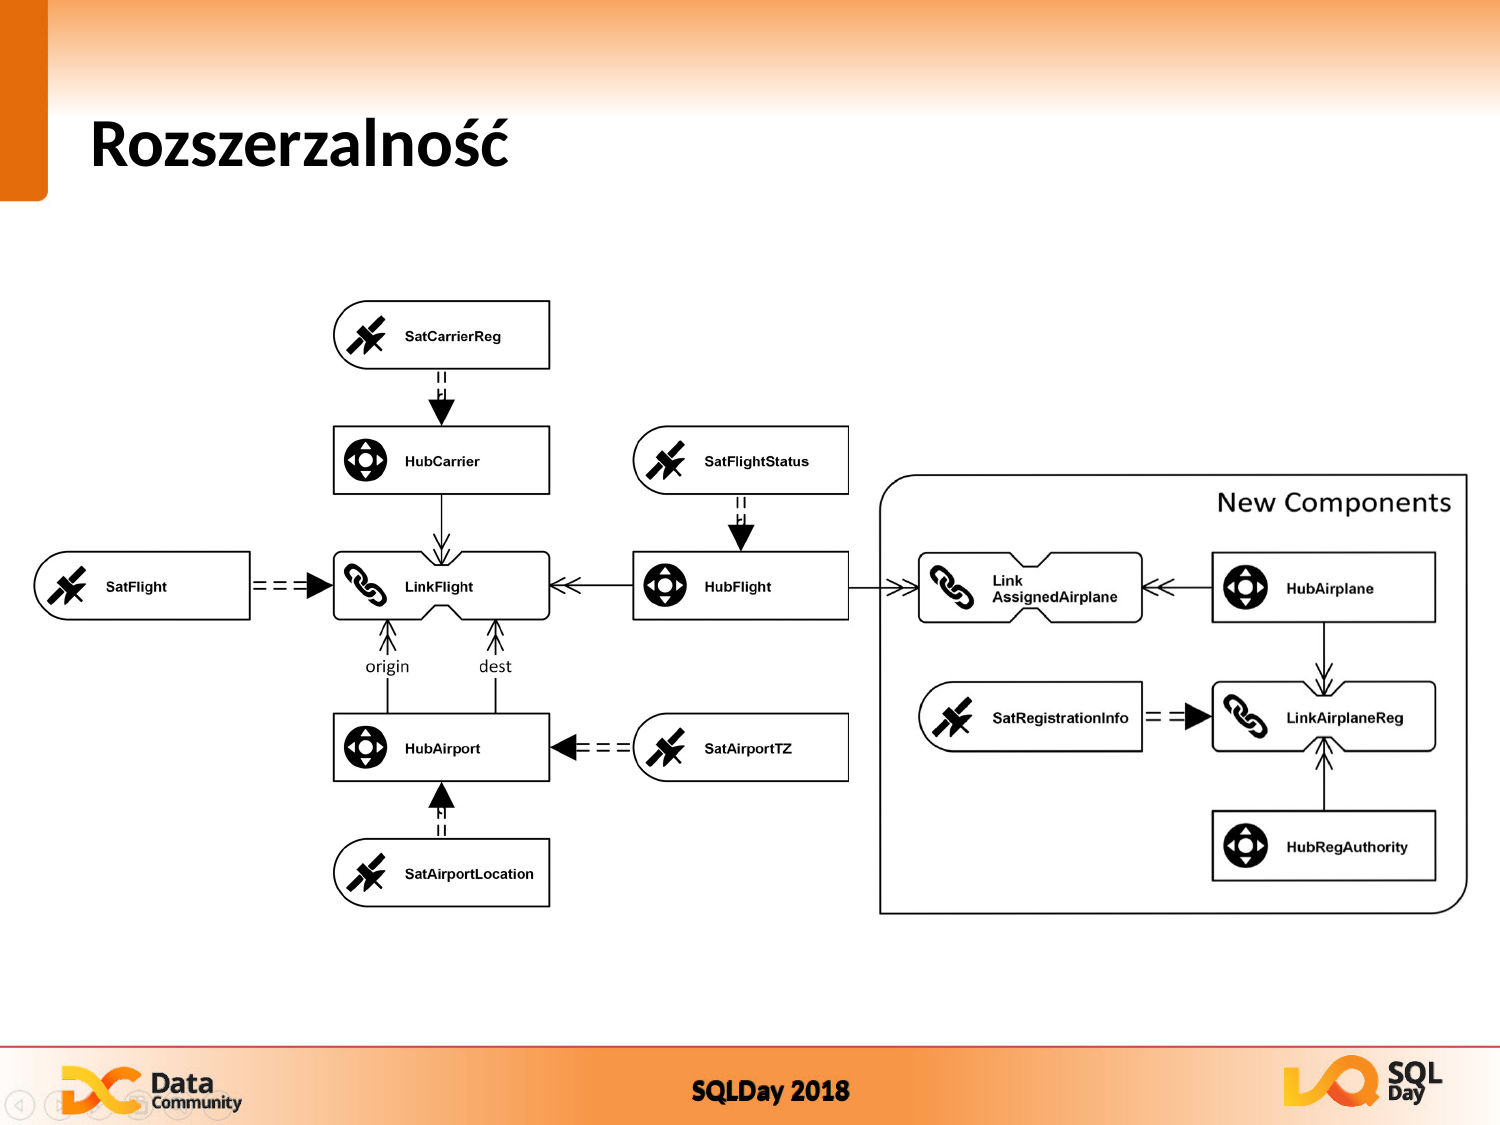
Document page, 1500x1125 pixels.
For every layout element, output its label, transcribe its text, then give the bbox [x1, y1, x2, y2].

title Rozszerzalność [75, 45, 1425, 233]
picture [0, 0, 1500, 1125]
